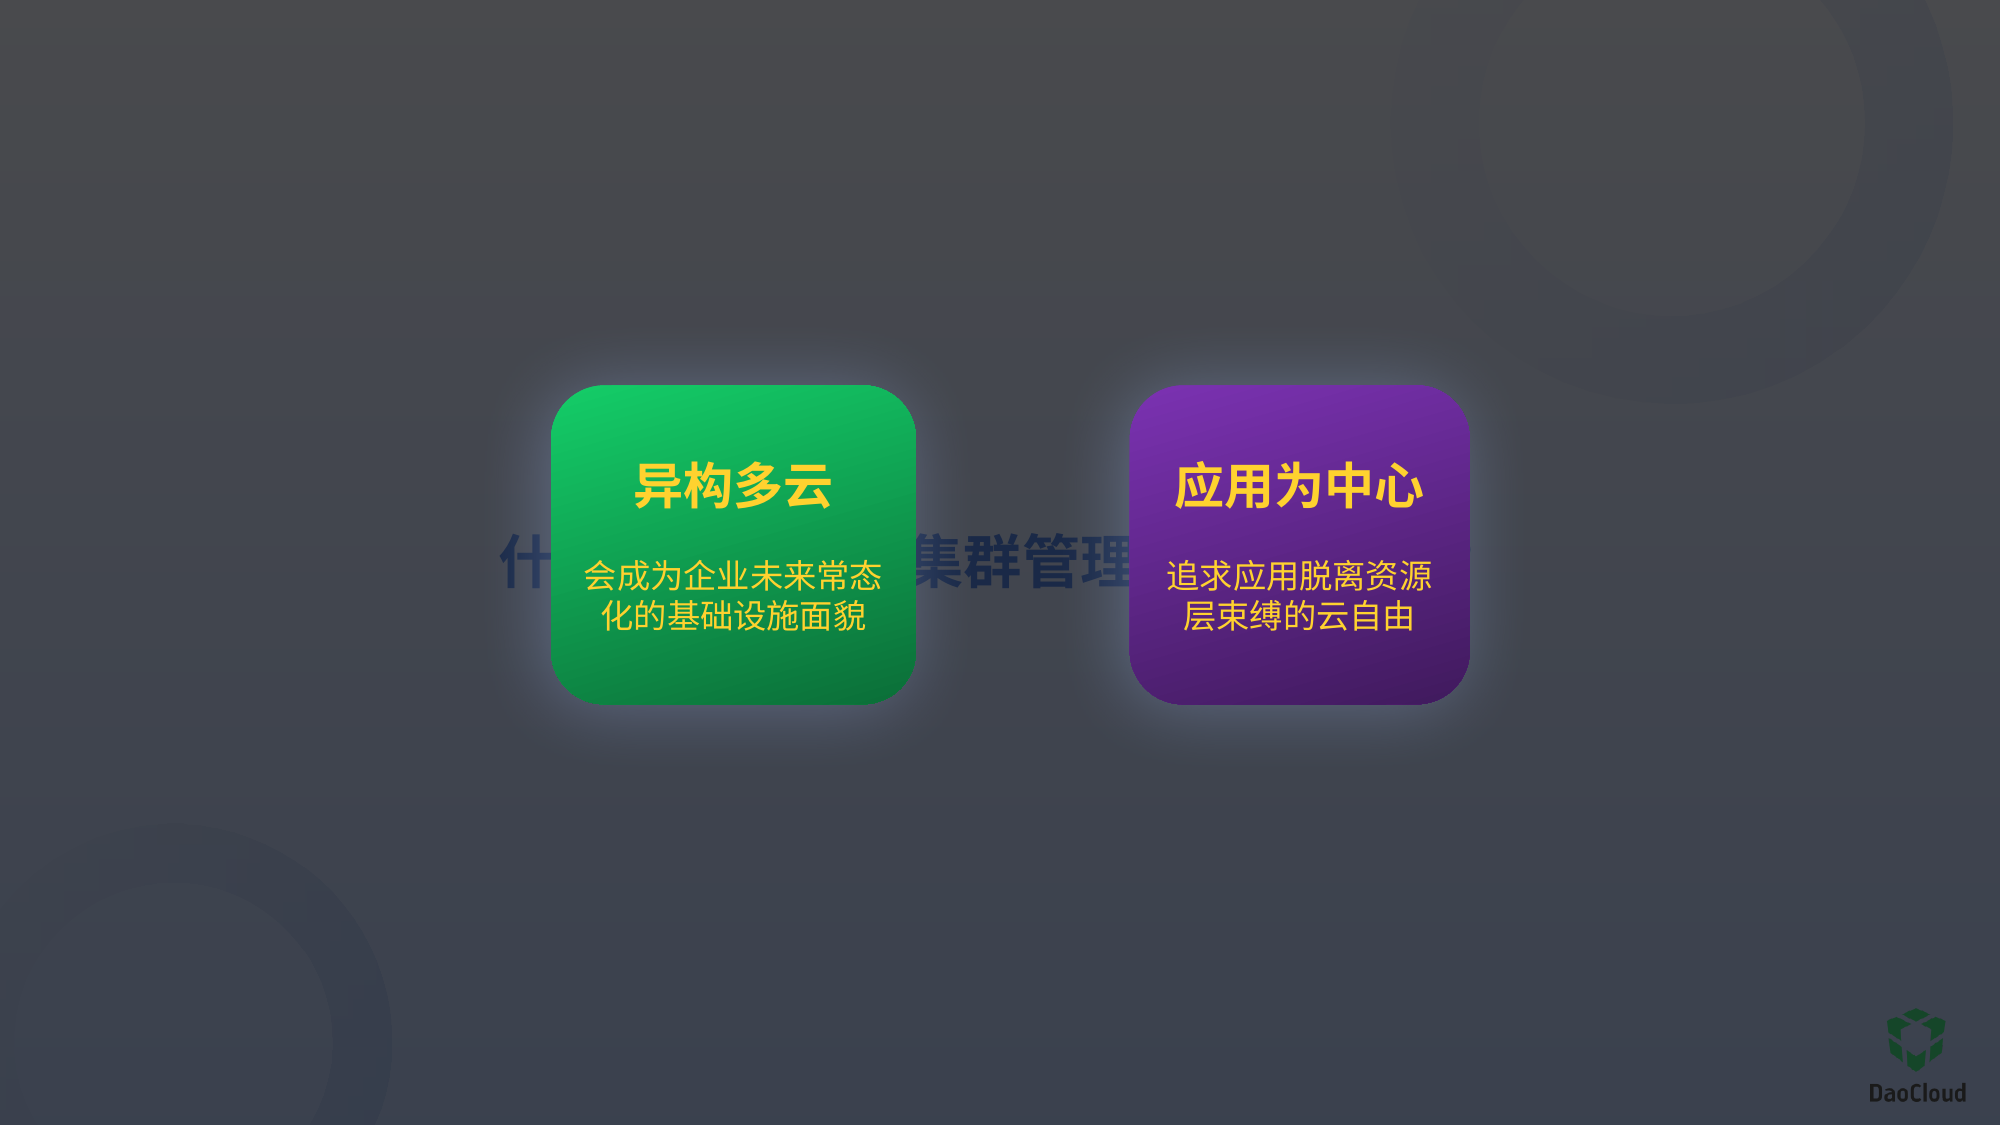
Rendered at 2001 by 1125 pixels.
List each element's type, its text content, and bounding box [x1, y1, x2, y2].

text_box 异构多云 会成为企业未来常态化的基础设施面貌 [550, 384, 917, 706]
text_box [0, 0, 2000, 1125]
text_box 应用为中心 追求应用脱离资源层束缚的云自由 [1128, 384, 1471, 706]
